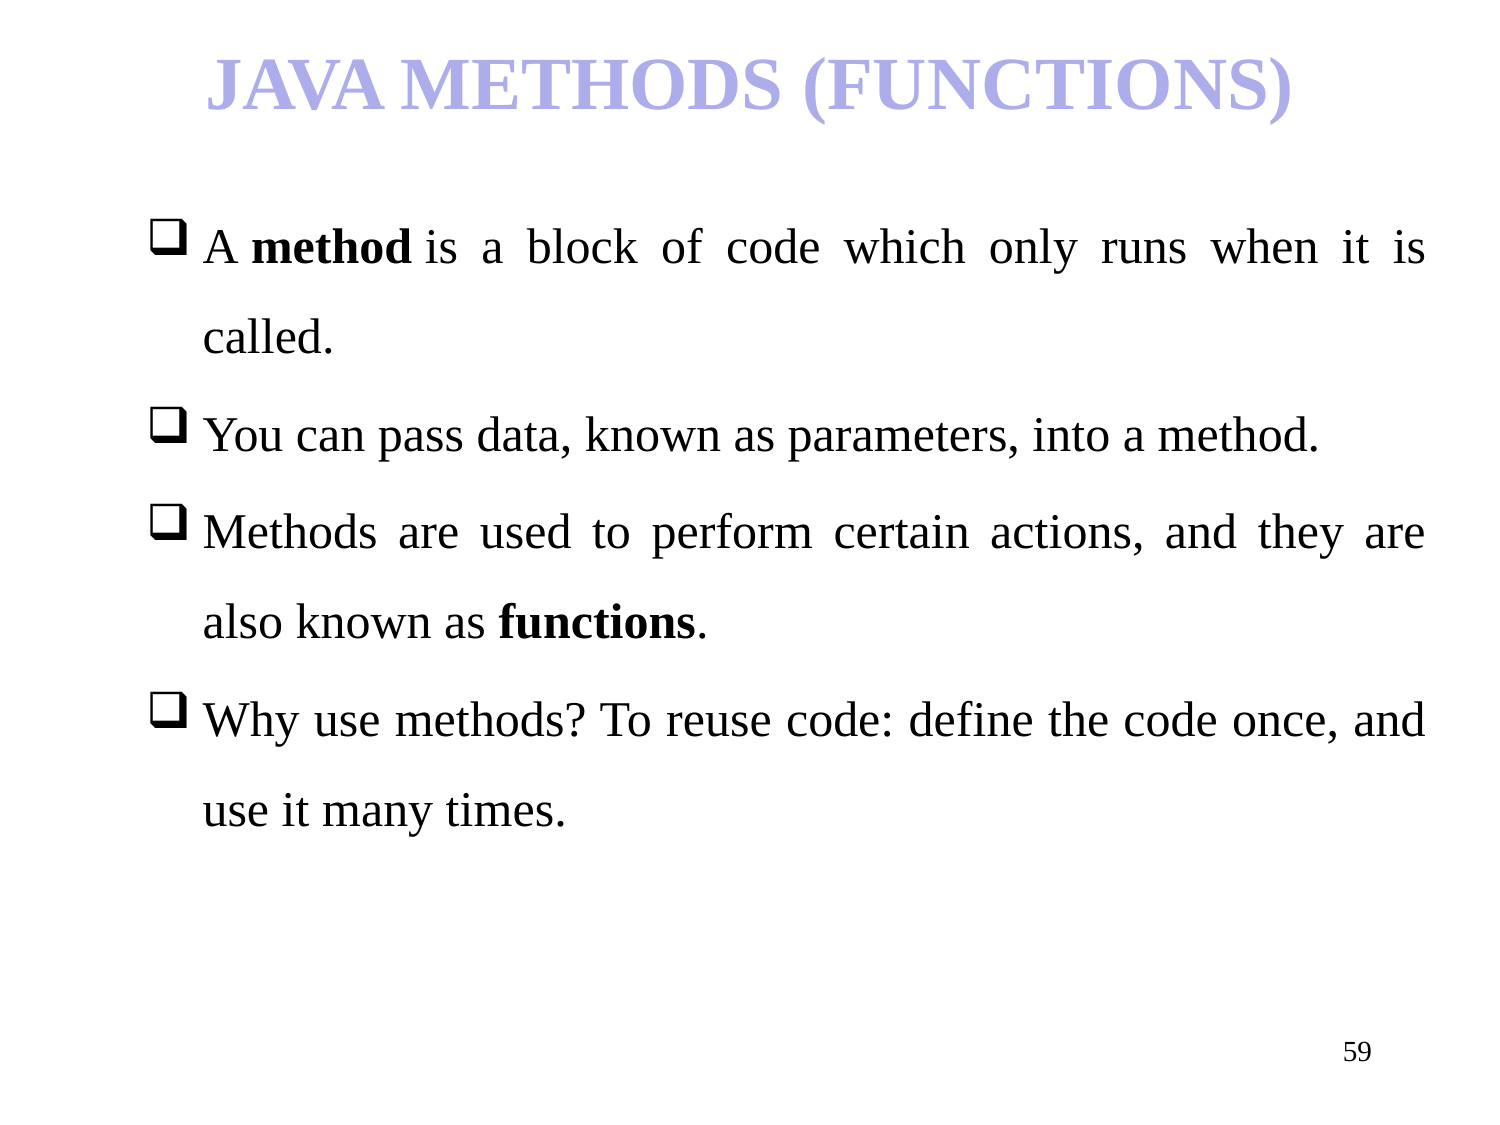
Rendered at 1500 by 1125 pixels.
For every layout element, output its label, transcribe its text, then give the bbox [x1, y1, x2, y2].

list A method is a block of code which only runs when it is called. You can pass data, known as parameters, into a method. Methods are used to perform certain actions, and they are also known as functions. Why use methods? To reuse code: define the code once, and use it many times. [112, 118, 1442, 1095]
title JAVA METHODS (FUNCTIONS) [112, 21, 1388, 118]
slide_number 59 [1074, 1025, 1388, 1100]
